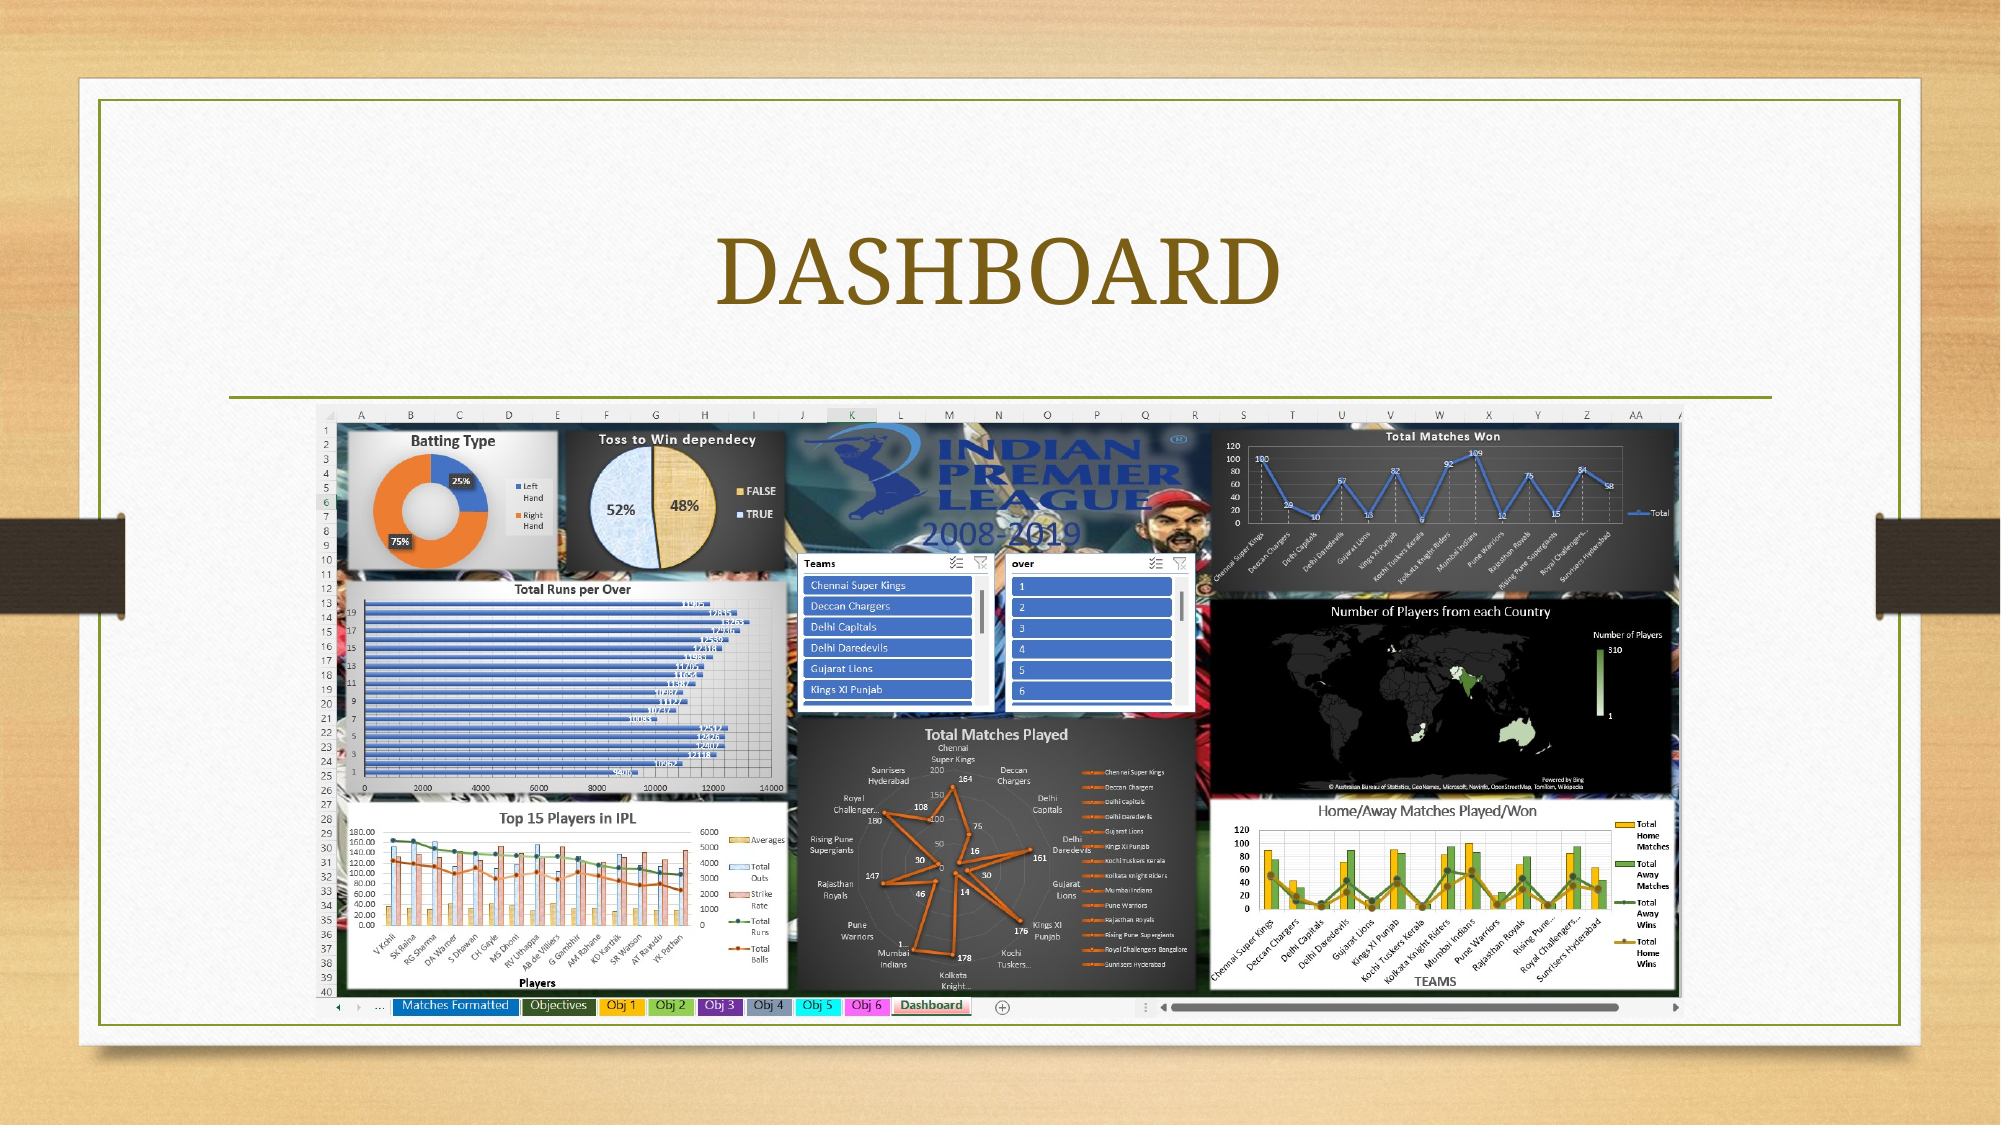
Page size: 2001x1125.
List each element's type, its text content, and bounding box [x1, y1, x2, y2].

title DASHBOARD [212, 161, 1788, 375]
picture [0, 0, 2001, 1125]
